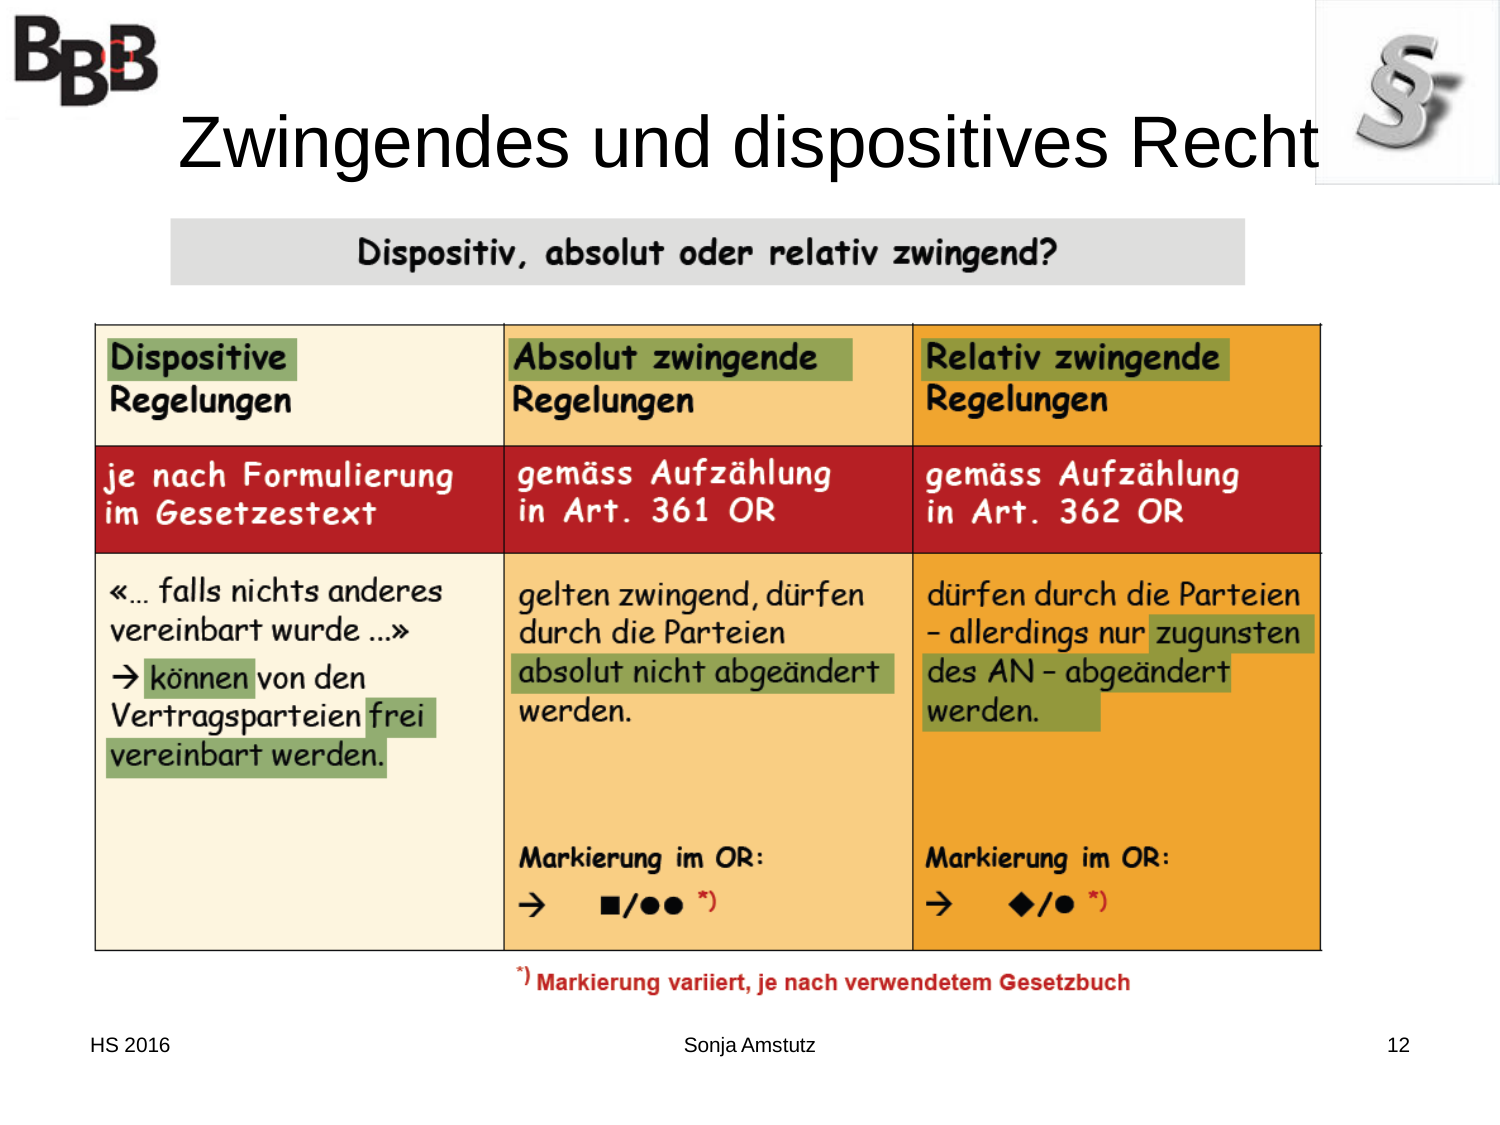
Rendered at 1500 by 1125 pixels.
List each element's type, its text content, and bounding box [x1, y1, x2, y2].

picture [5, 7, 161, 120]
slide_number HS 2016 [74, 1024, 426, 1103]
title Zwingendes und dispositives Recht [75, 45, 1425, 233]
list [52, 192, 1329, 1012]
footer Sonja Amstutz [512, 1024, 988, 1103]
slide_number 12 [1074, 1024, 1426, 1103]
picture [1315, 0, 1500, 185]
